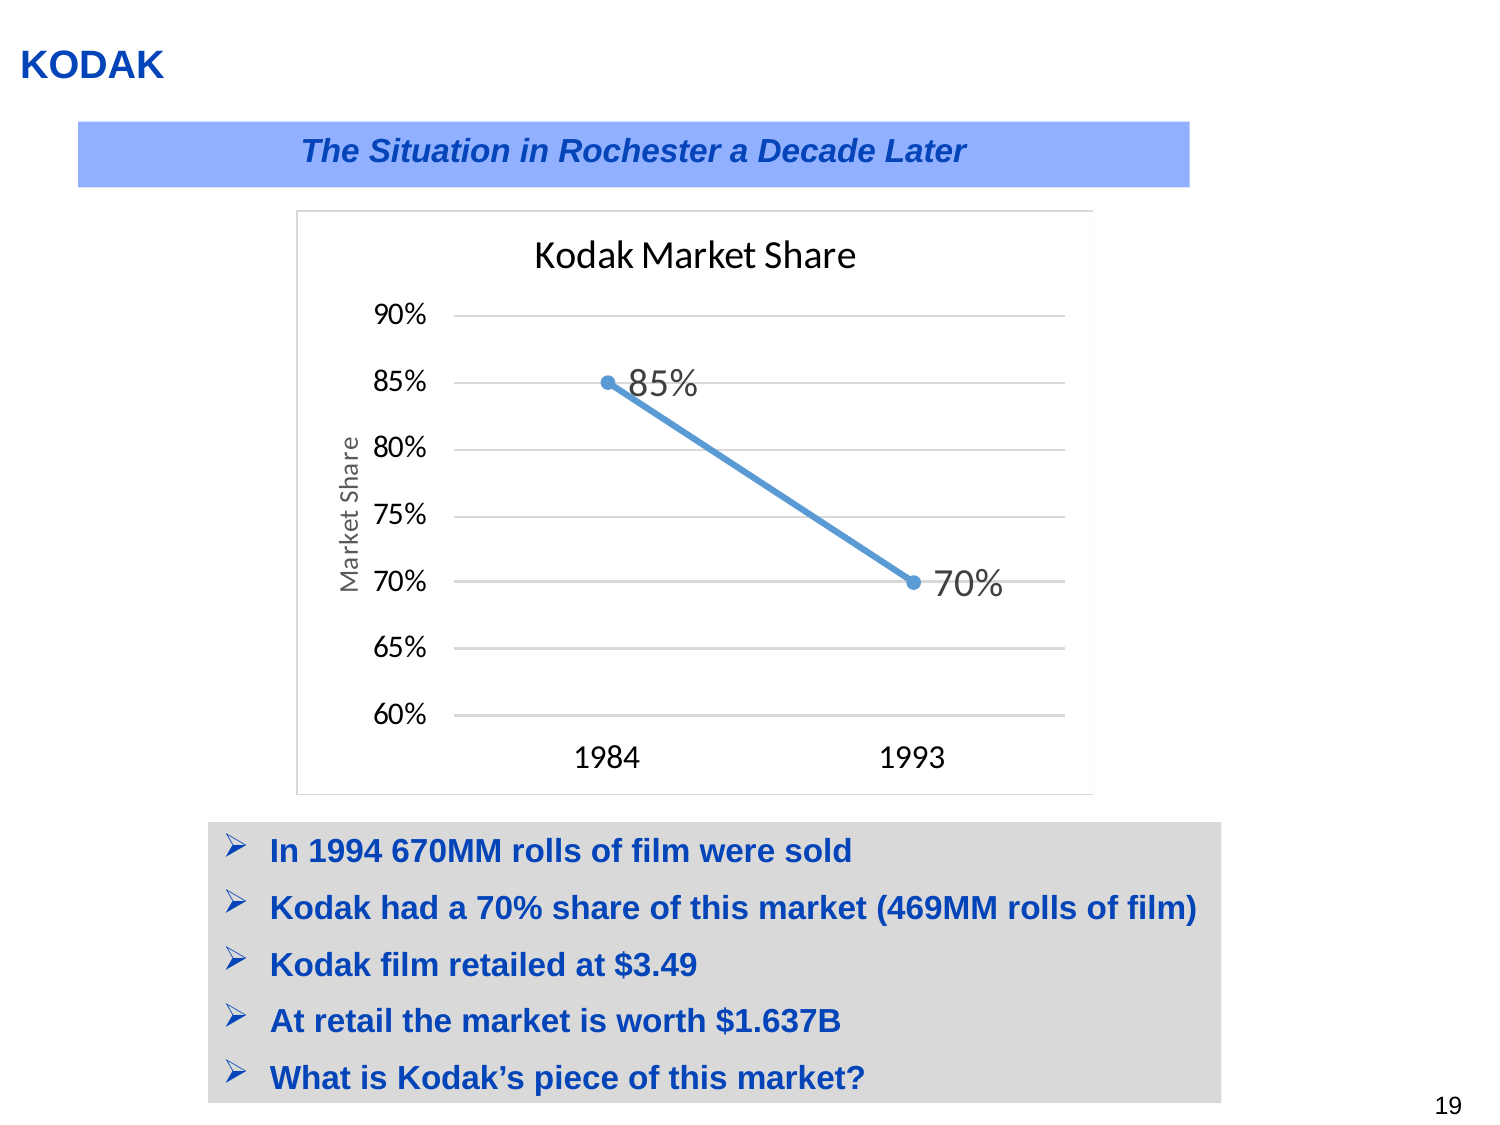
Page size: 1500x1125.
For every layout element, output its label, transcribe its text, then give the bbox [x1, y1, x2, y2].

picture [295, 209, 1094, 795]
text_box In 1994 670MM rolls of film were sold Kodak had a 70% share of this market (469MM rolls of film) Kodak film retailed at $3.49 At retail the market is worth $1.637B What is Kodak’s piece of this market? [208, 822, 1222, 1104]
slide_number 18 [1149, 1089, 1463, 1121]
text_box The Situation in Rochester a Decade Later [78, 121, 1190, 188]
title KODAK [19, 38, 1463, 87]
